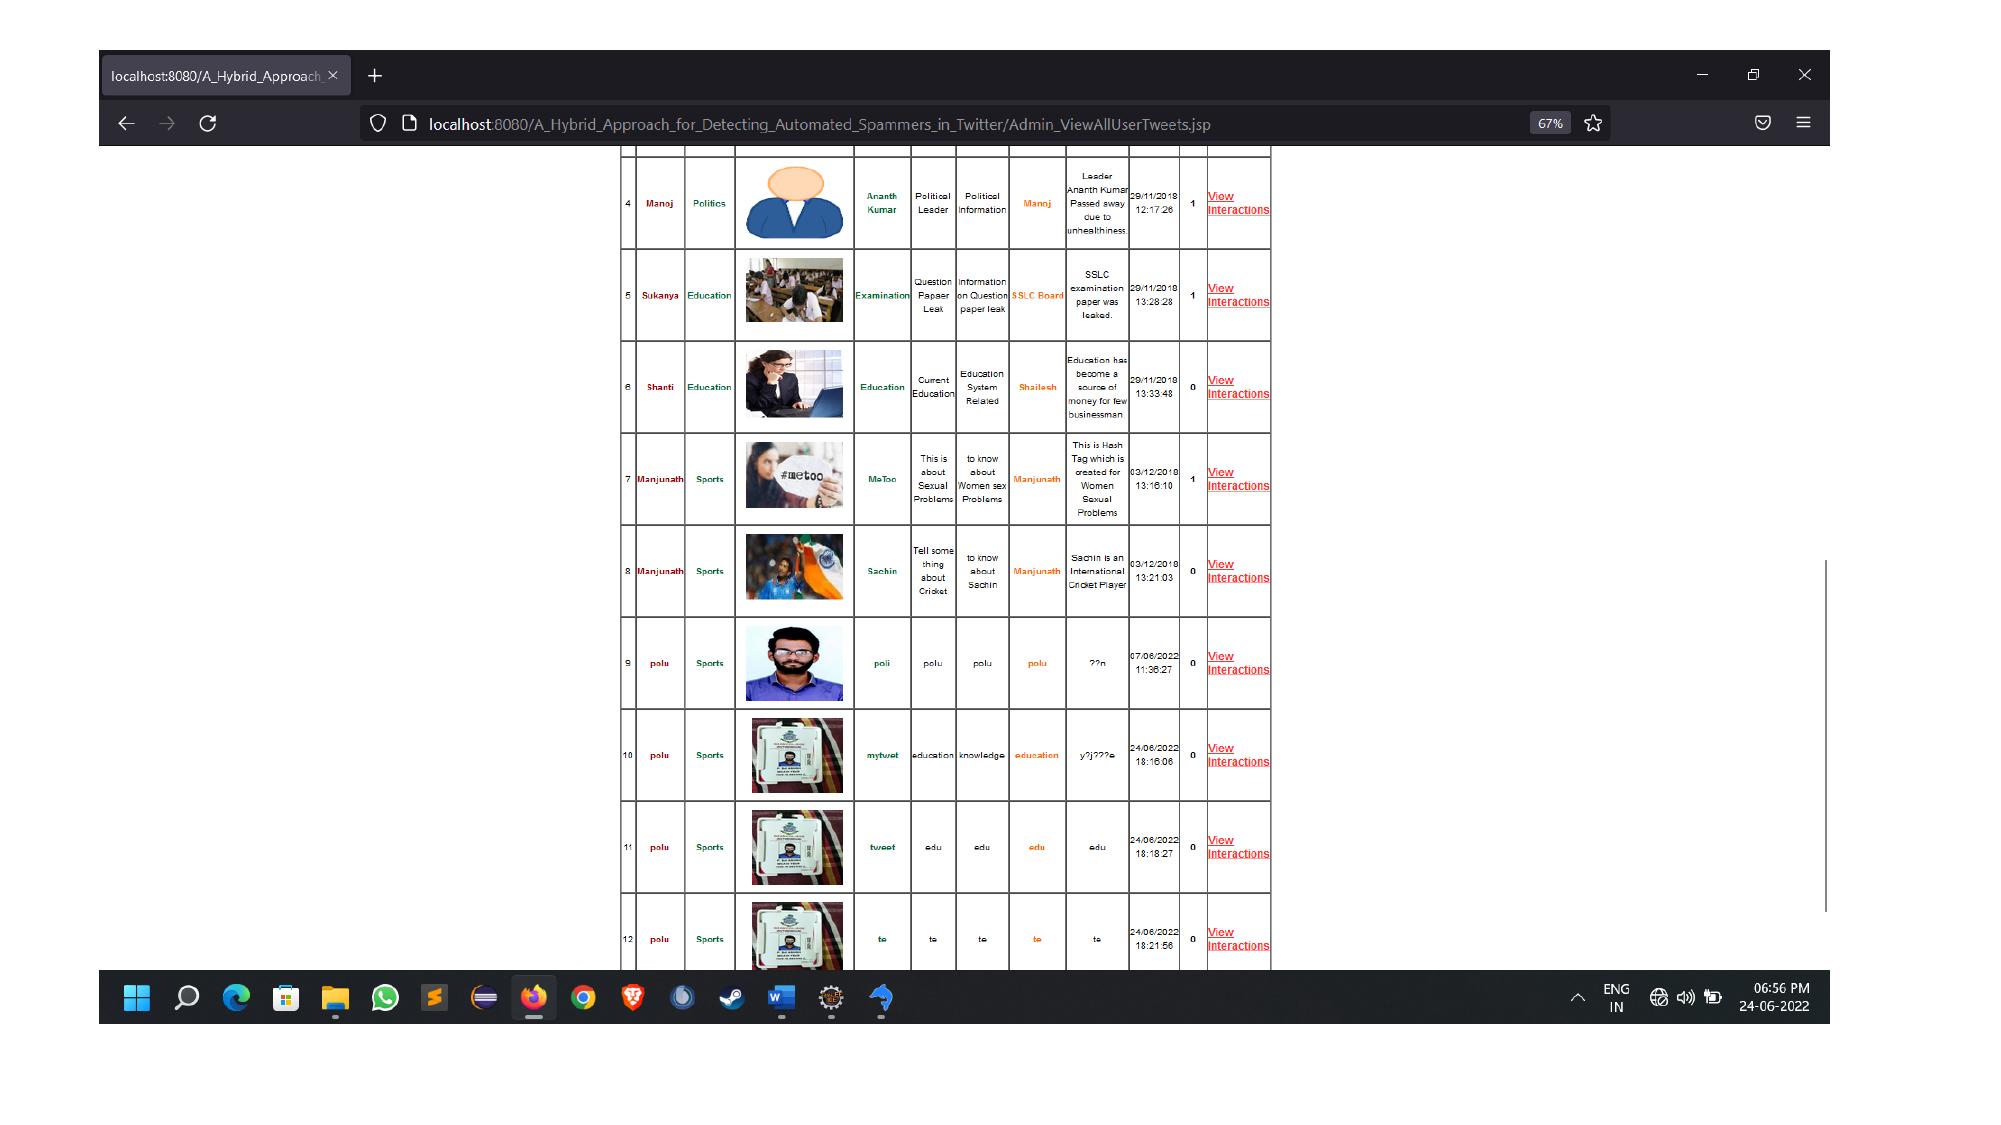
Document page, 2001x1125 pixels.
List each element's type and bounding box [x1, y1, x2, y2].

picture [99, 50, 1830, 1024]
